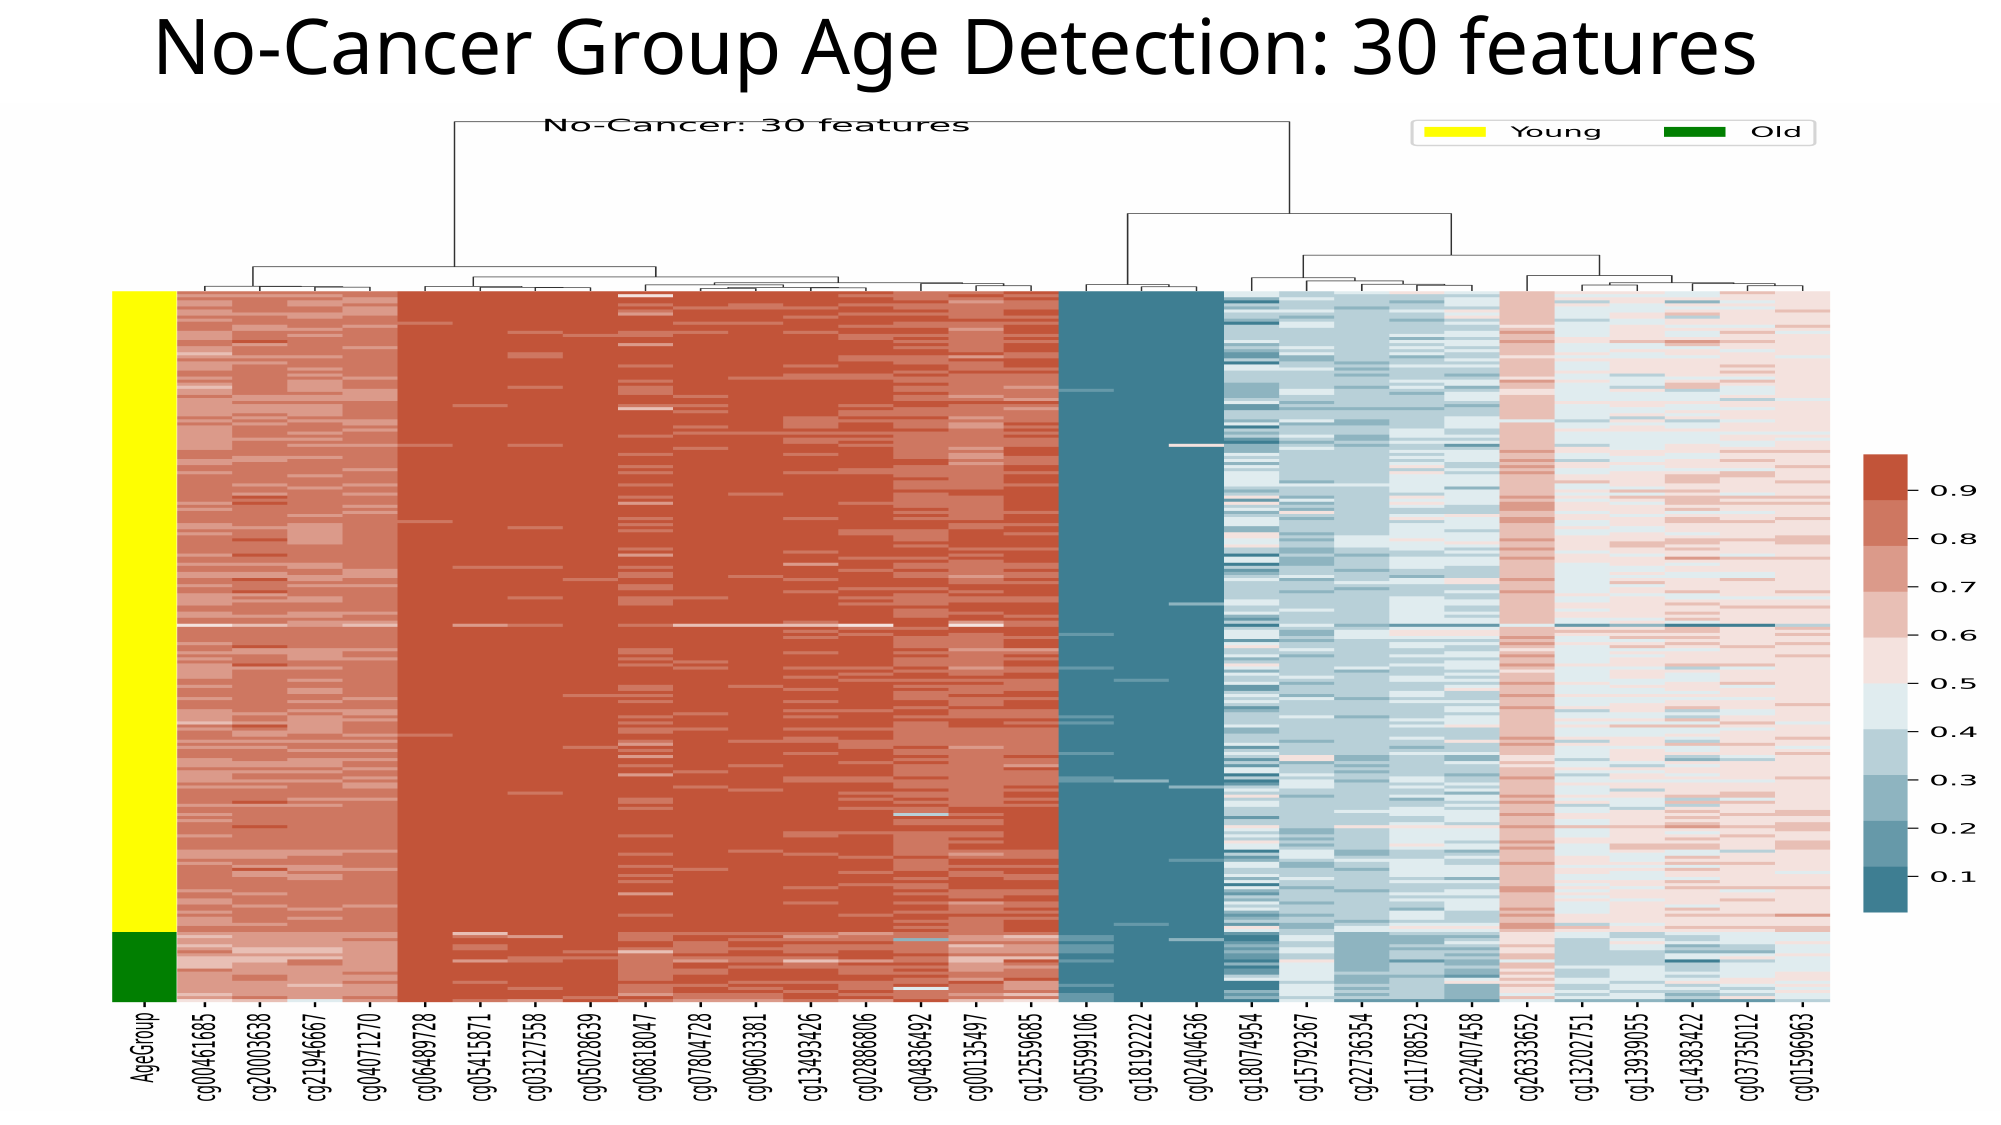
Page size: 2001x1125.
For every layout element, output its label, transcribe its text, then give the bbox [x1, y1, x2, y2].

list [0, 103, 2000, 1111]
title No-Cancer Group Age Detection: 30 features [137, 0, 1863, 100]
